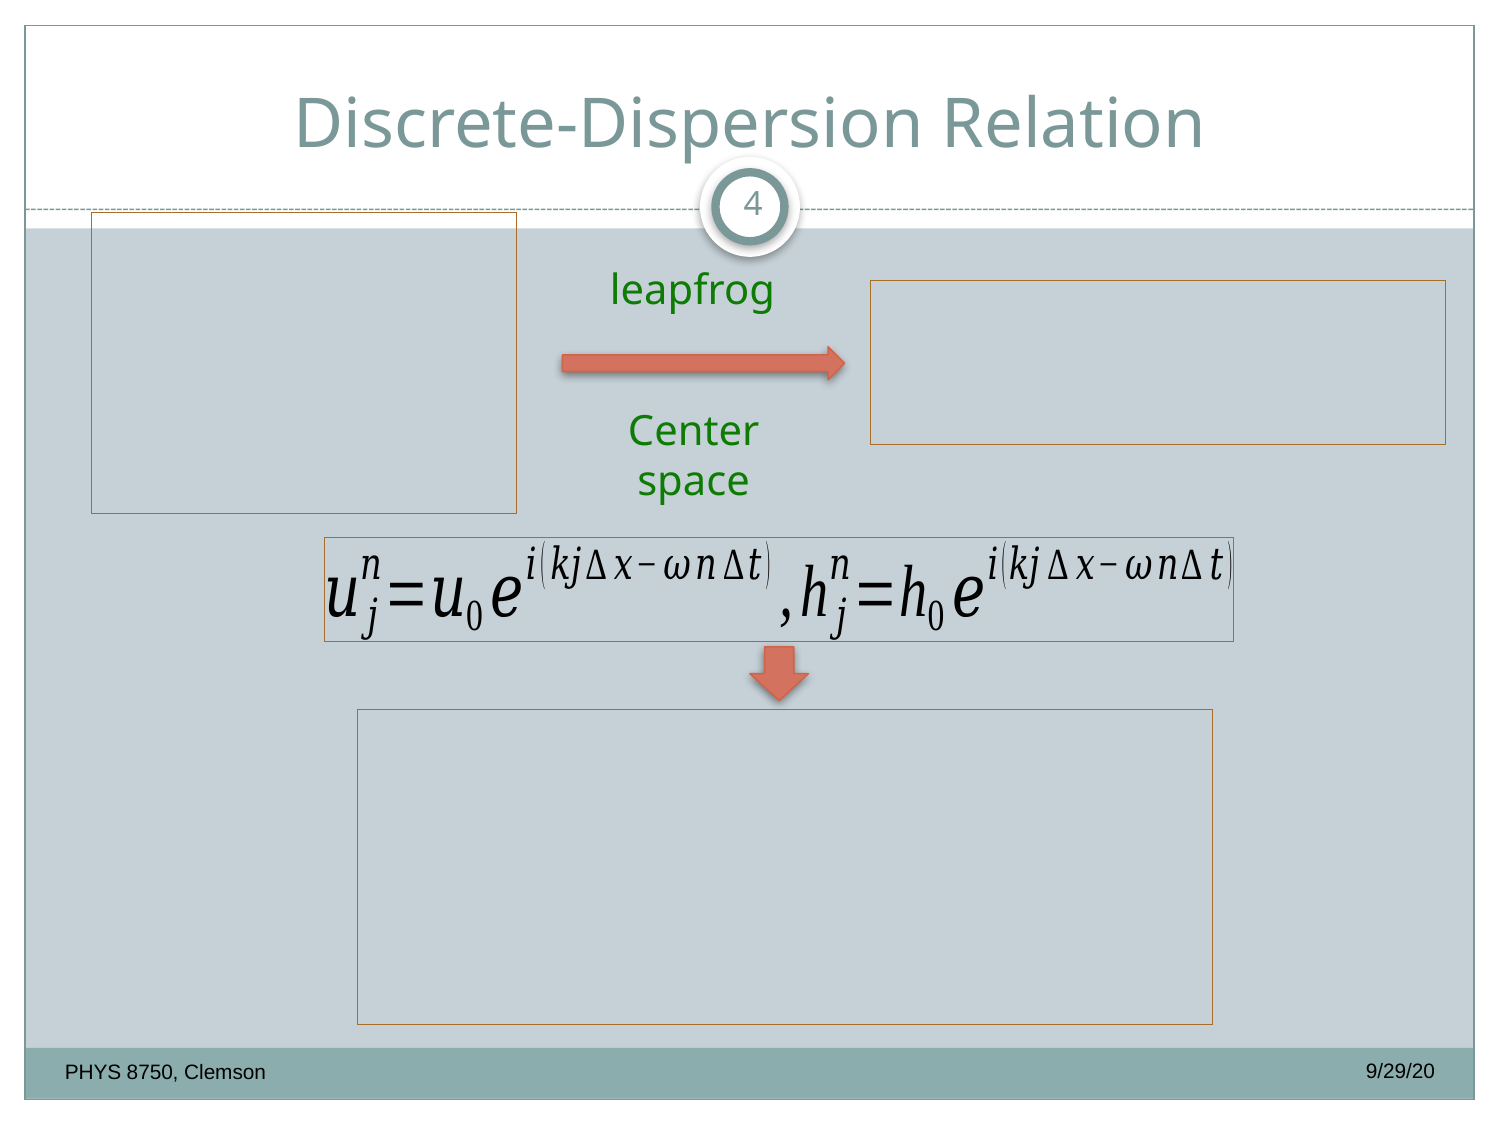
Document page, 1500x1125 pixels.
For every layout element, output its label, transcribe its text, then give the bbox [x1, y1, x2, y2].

text_box [749, 646, 810, 702]
text_box [561, 346, 846, 381]
text_box leapfrog [595, 255, 858, 321]
slide_number 4 [715, 169, 791, 241]
text_box Discrete-Dispersion Relation [49, 43, 1450, 169]
text_box Center space [562, 396, 825, 512]
footer PHYS 8750, Clemson [50, 1051, 638, 1112]
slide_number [950, 1050, 1450, 1111]
